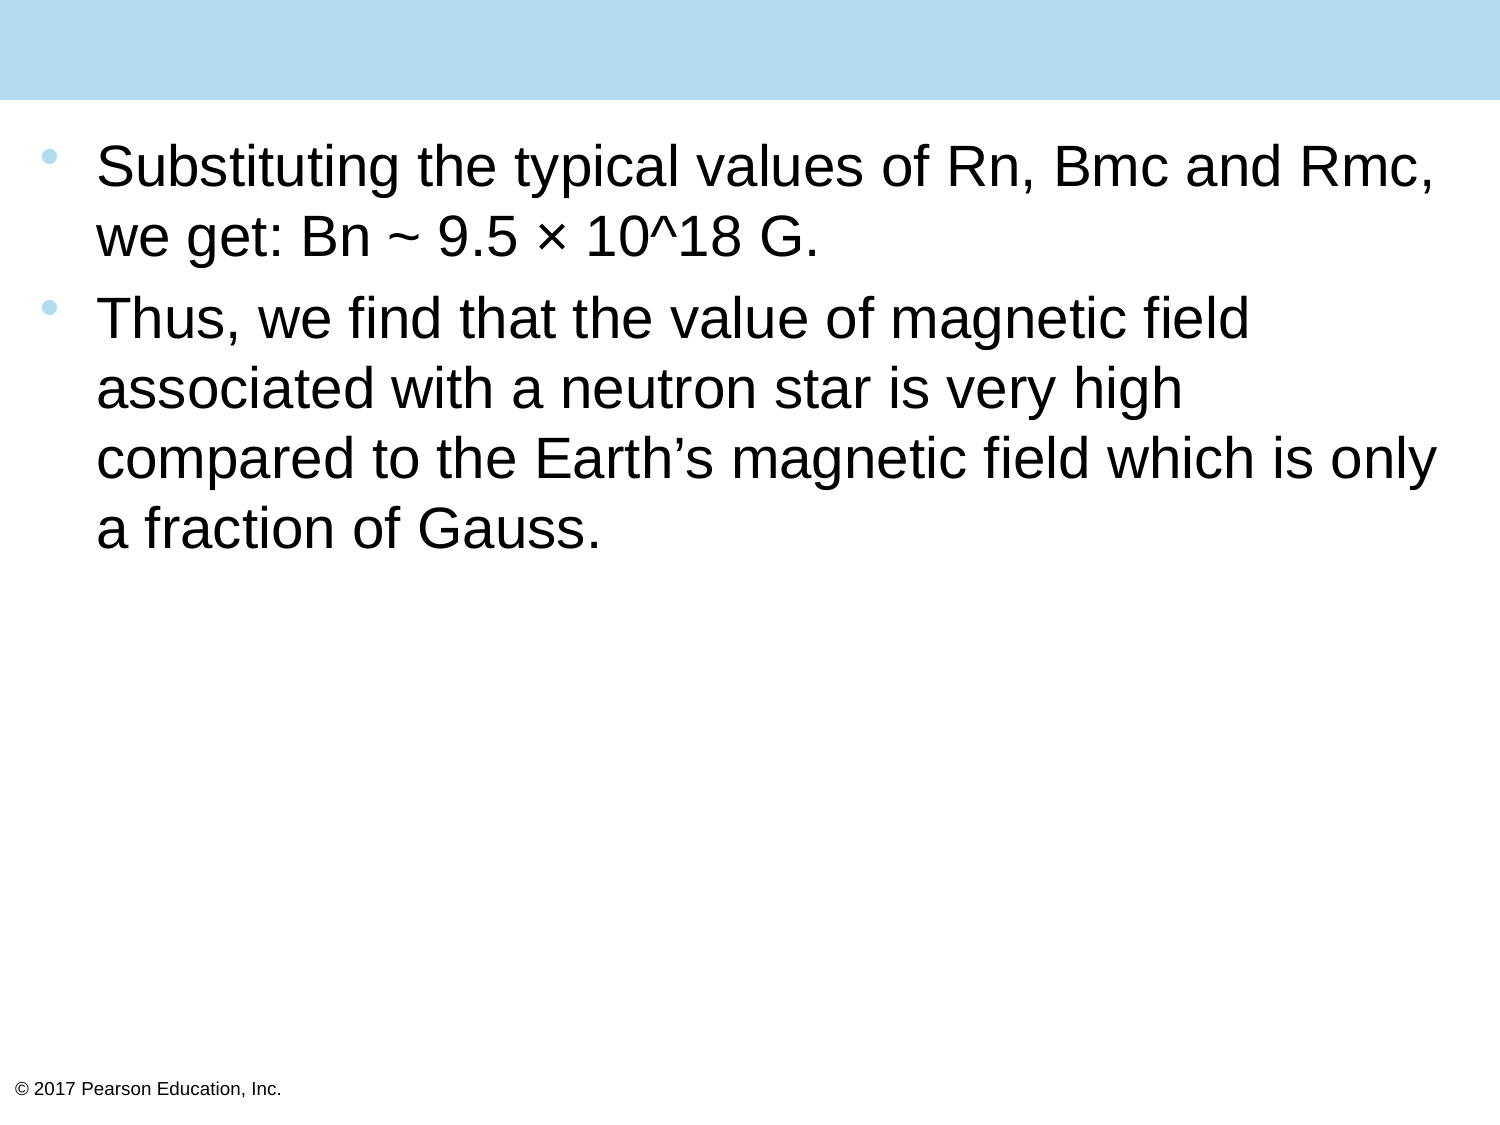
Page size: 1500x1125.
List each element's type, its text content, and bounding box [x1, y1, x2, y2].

list Substituting the typical values of Rn, Bmc and Rmc, we get: Bn ~ 9.5 × 10^18 G. Thus, we find that the value of magnetic field associated with a neutron star is very high compared to the Earth’s magnetic field which is only a fraction of Gauss. [24, 120, 1475, 1046]
footer © 2017 Pearson Education, Inc. [0, 1049, 476, 1125]
